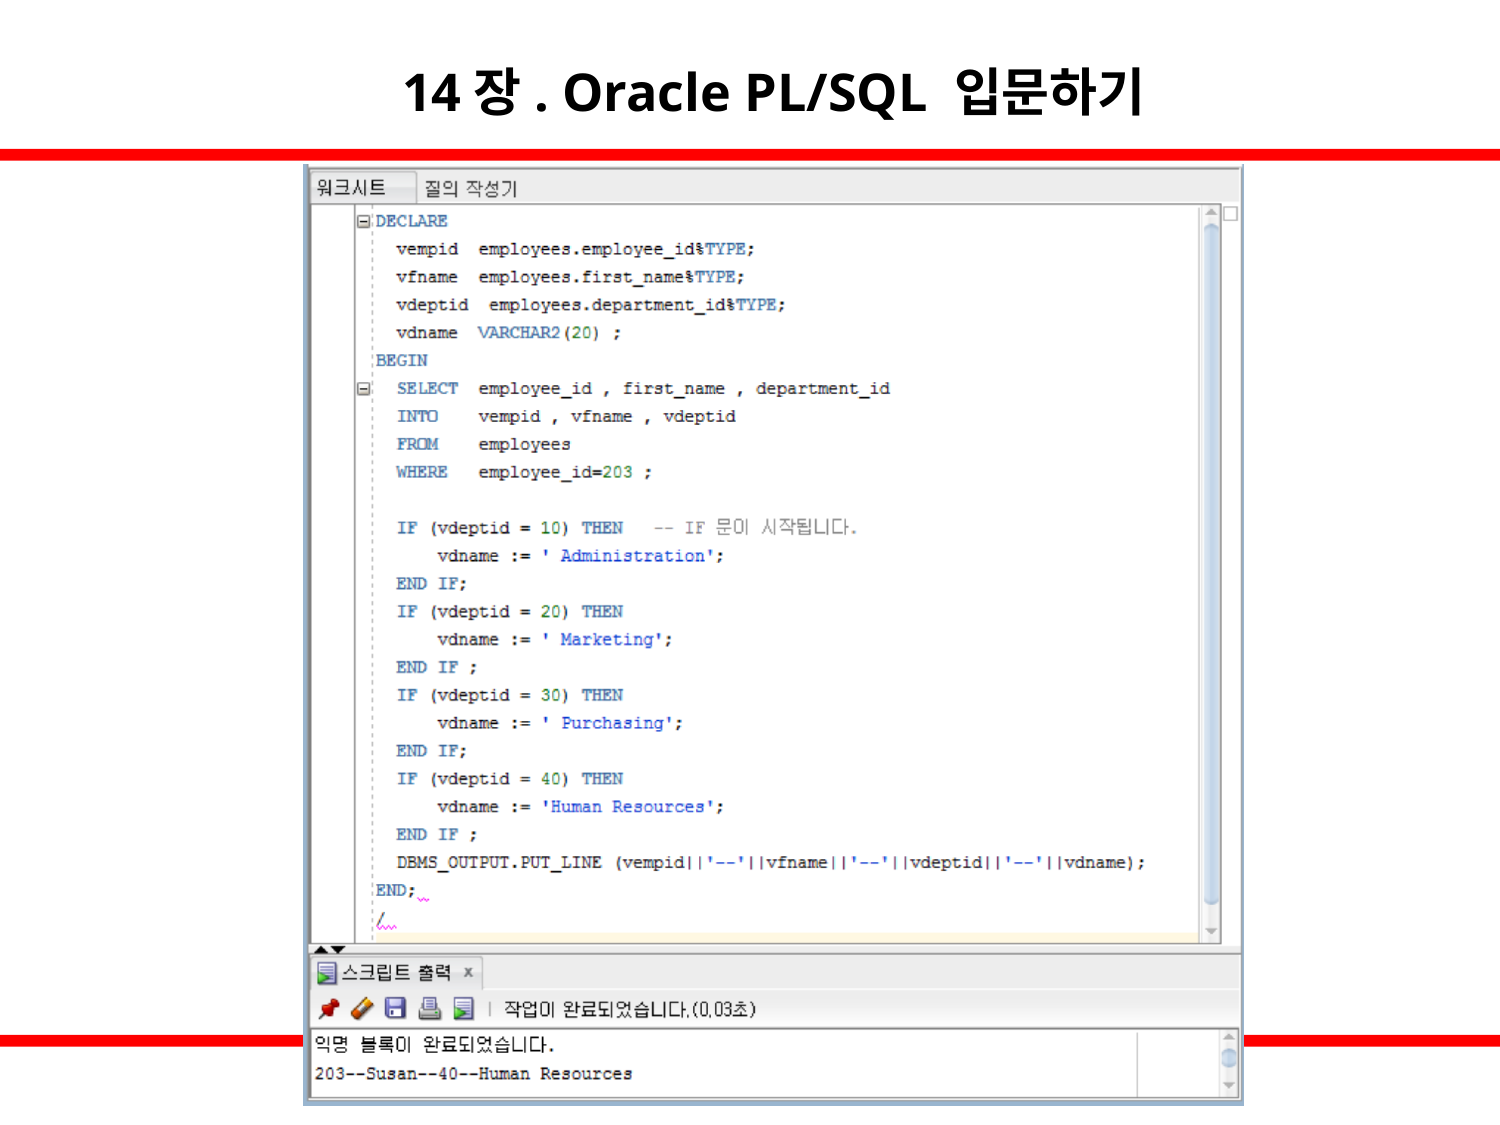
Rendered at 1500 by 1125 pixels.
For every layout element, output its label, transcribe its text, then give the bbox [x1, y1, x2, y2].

text_box 14장. Oracle PL/SQL 입문하기 [204, 0, 1343, 151]
text_box [0, 1033, 298, 1049]
text_box [1249, 1033, 1500, 1049]
text_box [0, 147, 1500, 163]
picture [303, 163, 1244, 1107]
